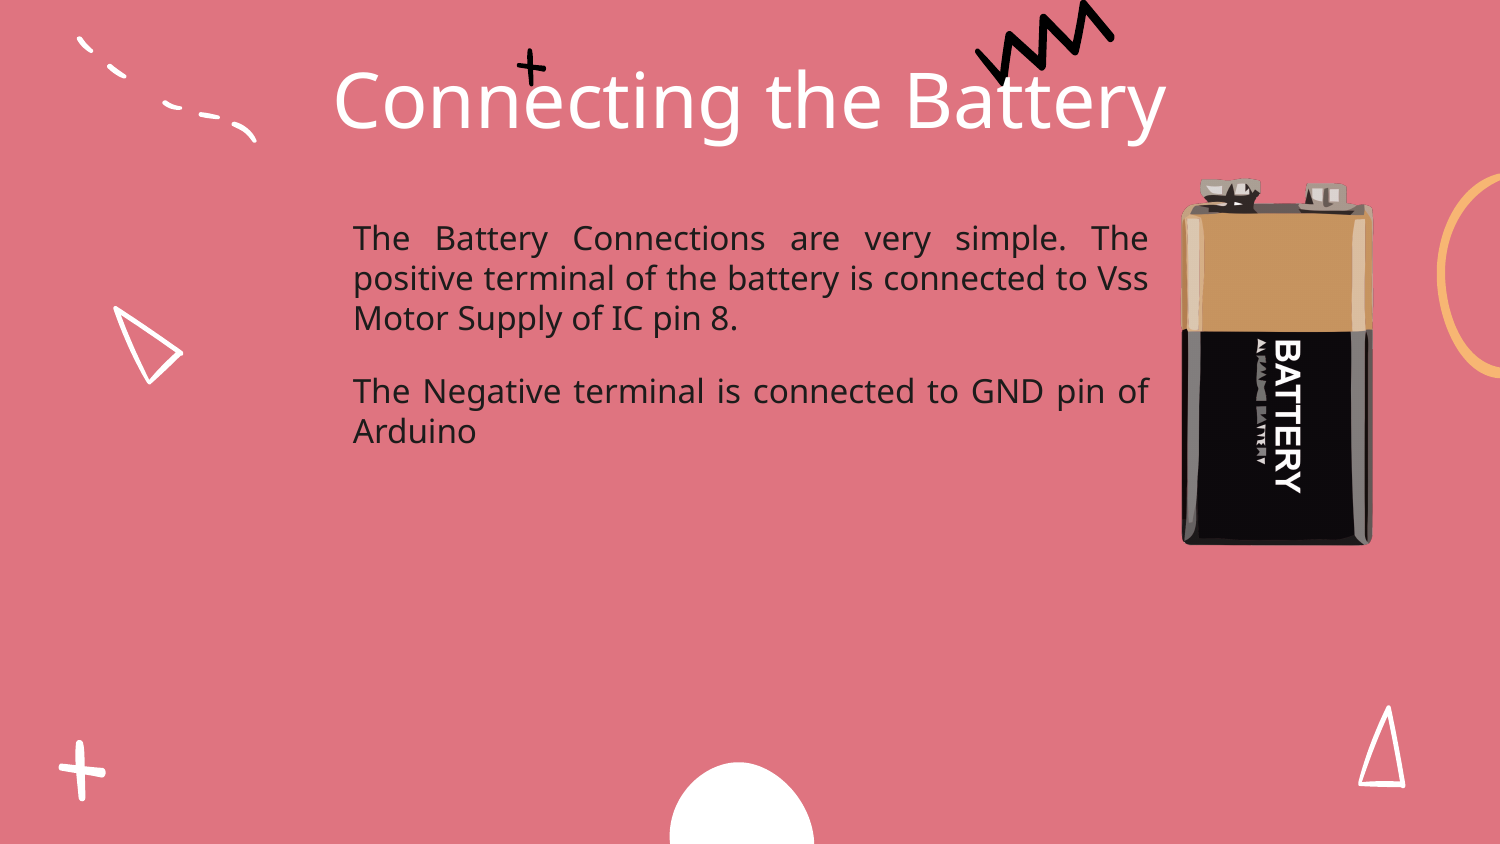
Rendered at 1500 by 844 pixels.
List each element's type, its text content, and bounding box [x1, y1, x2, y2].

subtitle The Battery Connections are very simple. The positive terminal of the battery is connected to Vss Motor Supply of IC pin 8. The Negative terminal is connected to GND pin of Arduino [337, 184, 1165, 522]
picture [1071, 129, 1500, 599]
title Connecting the Battery [277, 36, 1223, 184]
